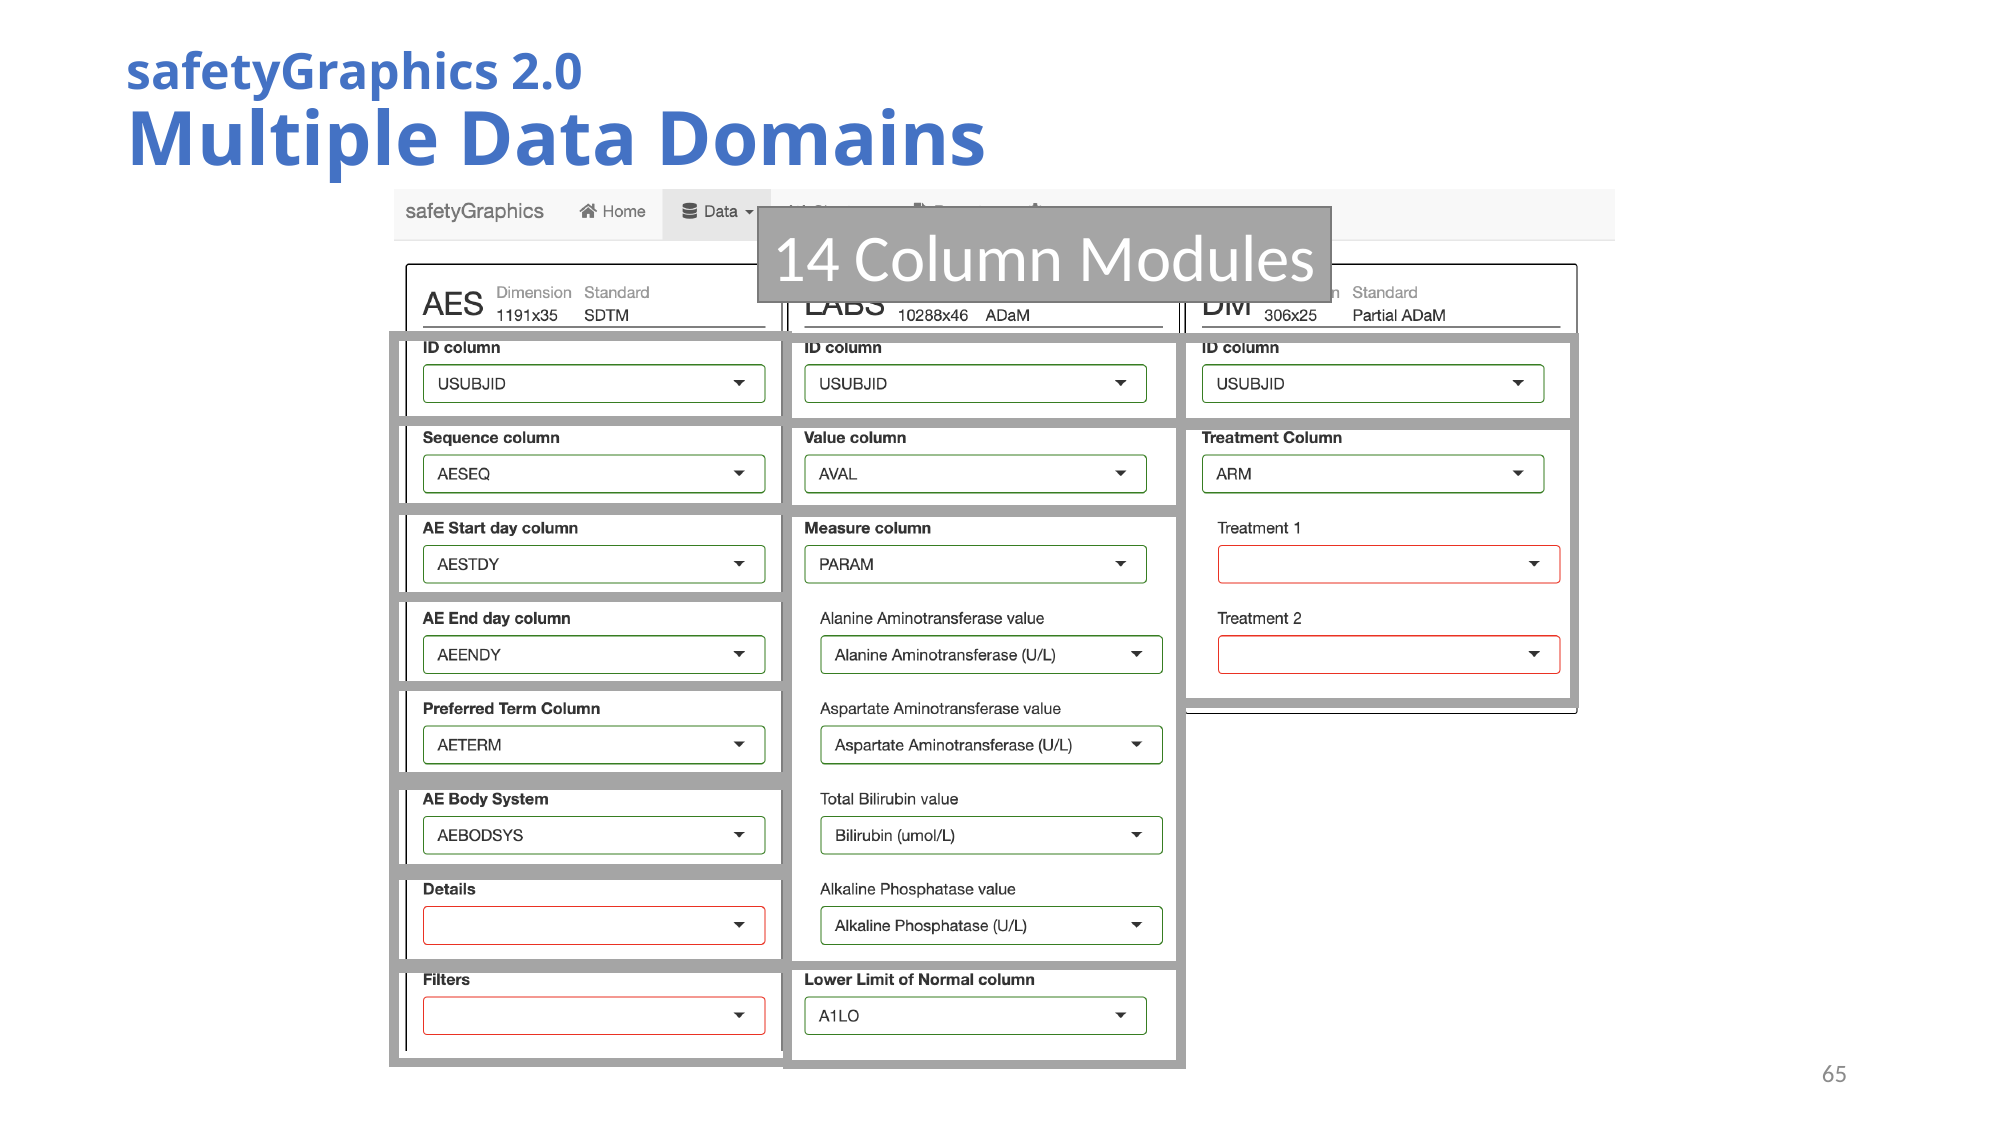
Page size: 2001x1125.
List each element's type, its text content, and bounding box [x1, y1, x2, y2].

text_box [393, 1058, 786, 1063]
picture [393, 189, 1615, 1058]
slide_number 65 [1412, 1042, 1863, 1103]
text_box [786, 1058, 1182, 1065]
text_box safetyGraphics 2.0 Multiple Data Domains [111, 13, 1837, 189]
